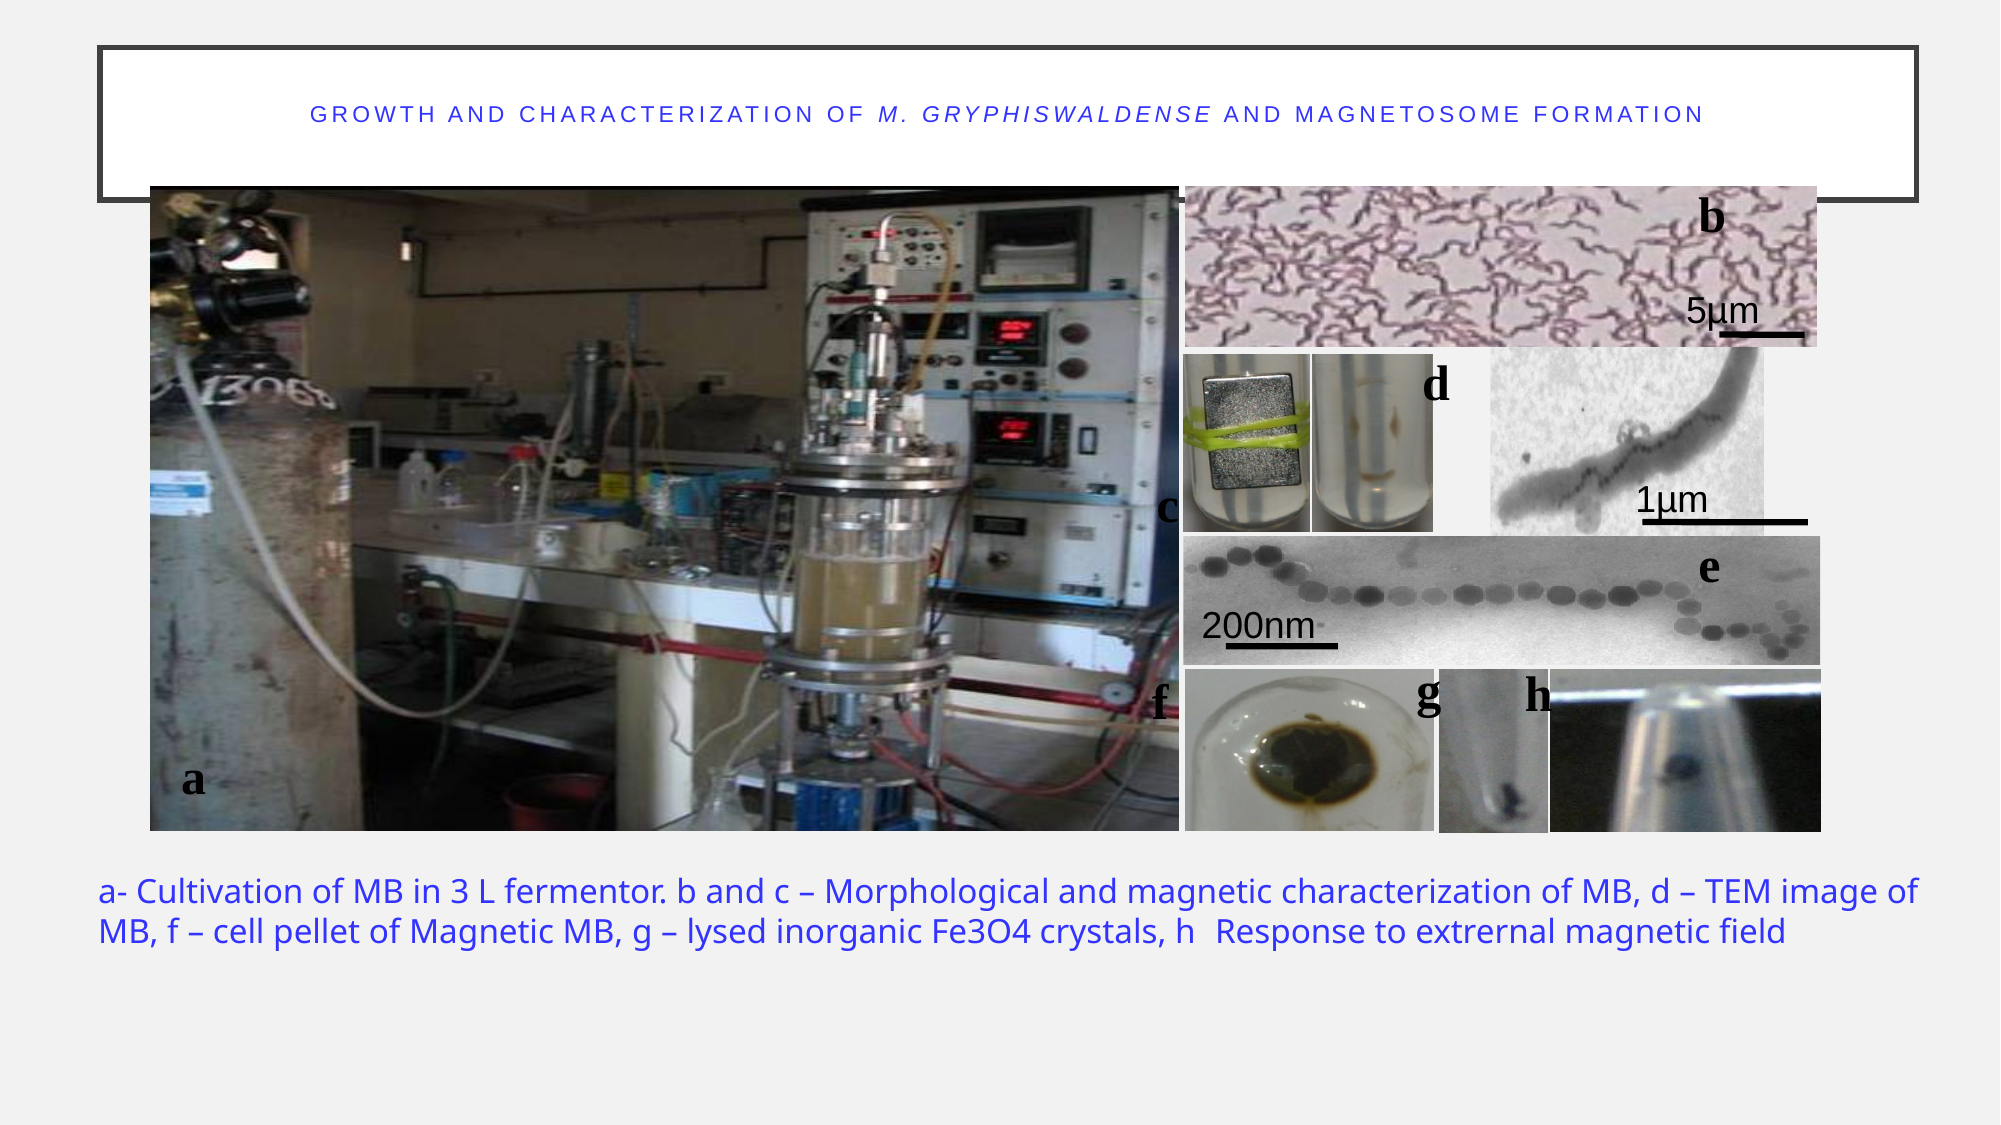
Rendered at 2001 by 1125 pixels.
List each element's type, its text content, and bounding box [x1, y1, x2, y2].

text_box a- Cultivation of MB in 3 L fermentor. b and c – Morphological and magnetic characterization of MB, d – TEM image of MB, f – cell pellet of Magnetic MB, g – lysed inorganic Fe3O4 crystals, h Response to extrernal magnetic field [83, 862, 2000, 957]
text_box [149, 174, 1834, 833]
title Growth and characterization of M. gryphiswaldense and magnetosome formation [97, 45, 1919, 203]
